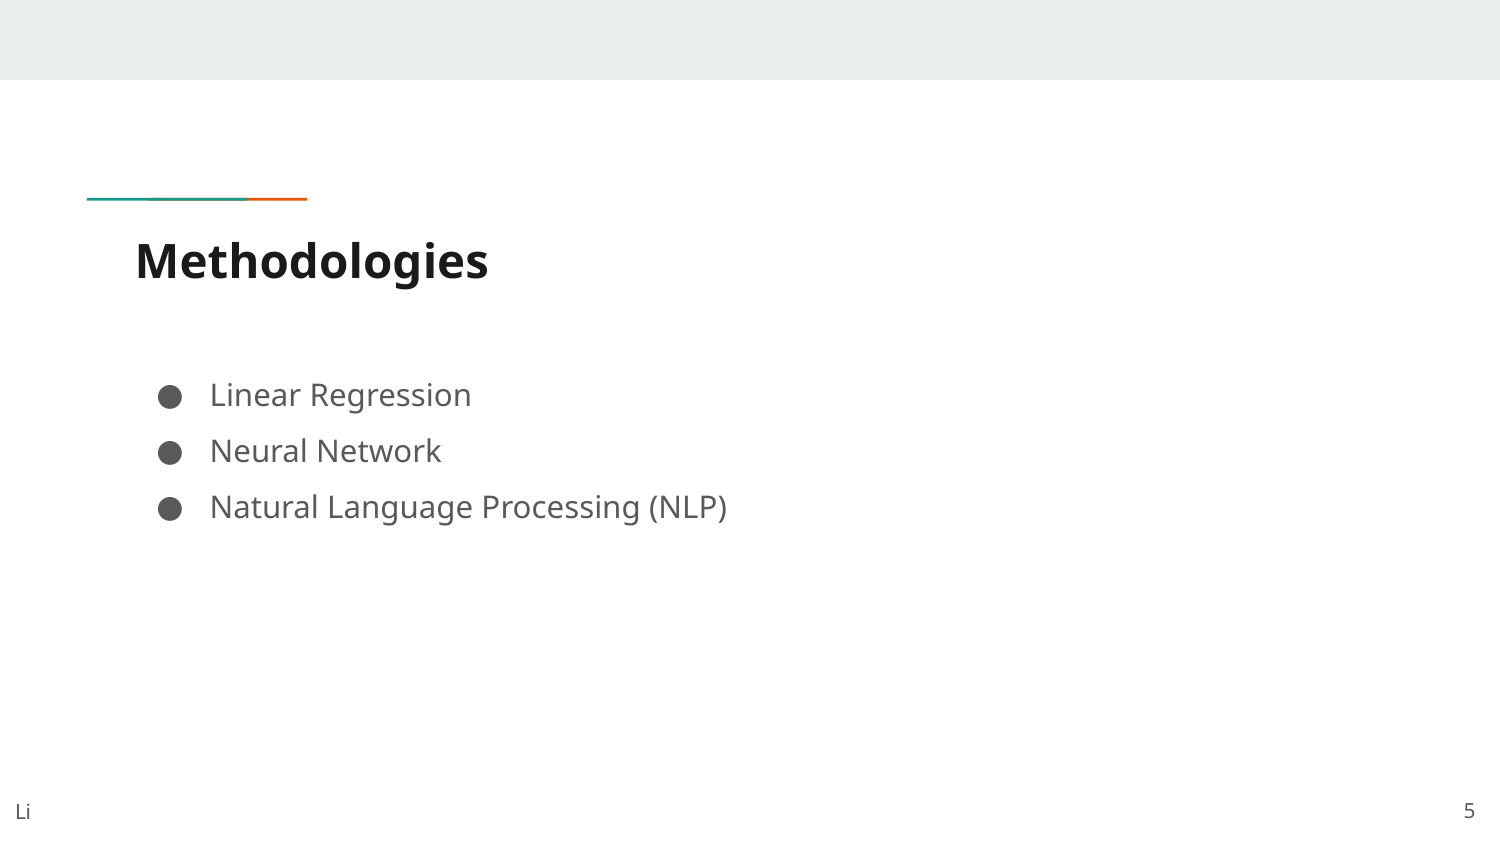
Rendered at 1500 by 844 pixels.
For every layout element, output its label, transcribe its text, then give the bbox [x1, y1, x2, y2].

slide_number ‹#› [1400, 779, 1491, 844]
slide_number Li [0, 779, 90, 844]
list Linear Regression Neural Network Natural Language Processing (NLP) [119, 341, 1381, 712]
title Methodologies [119, 216, 1381, 305]
